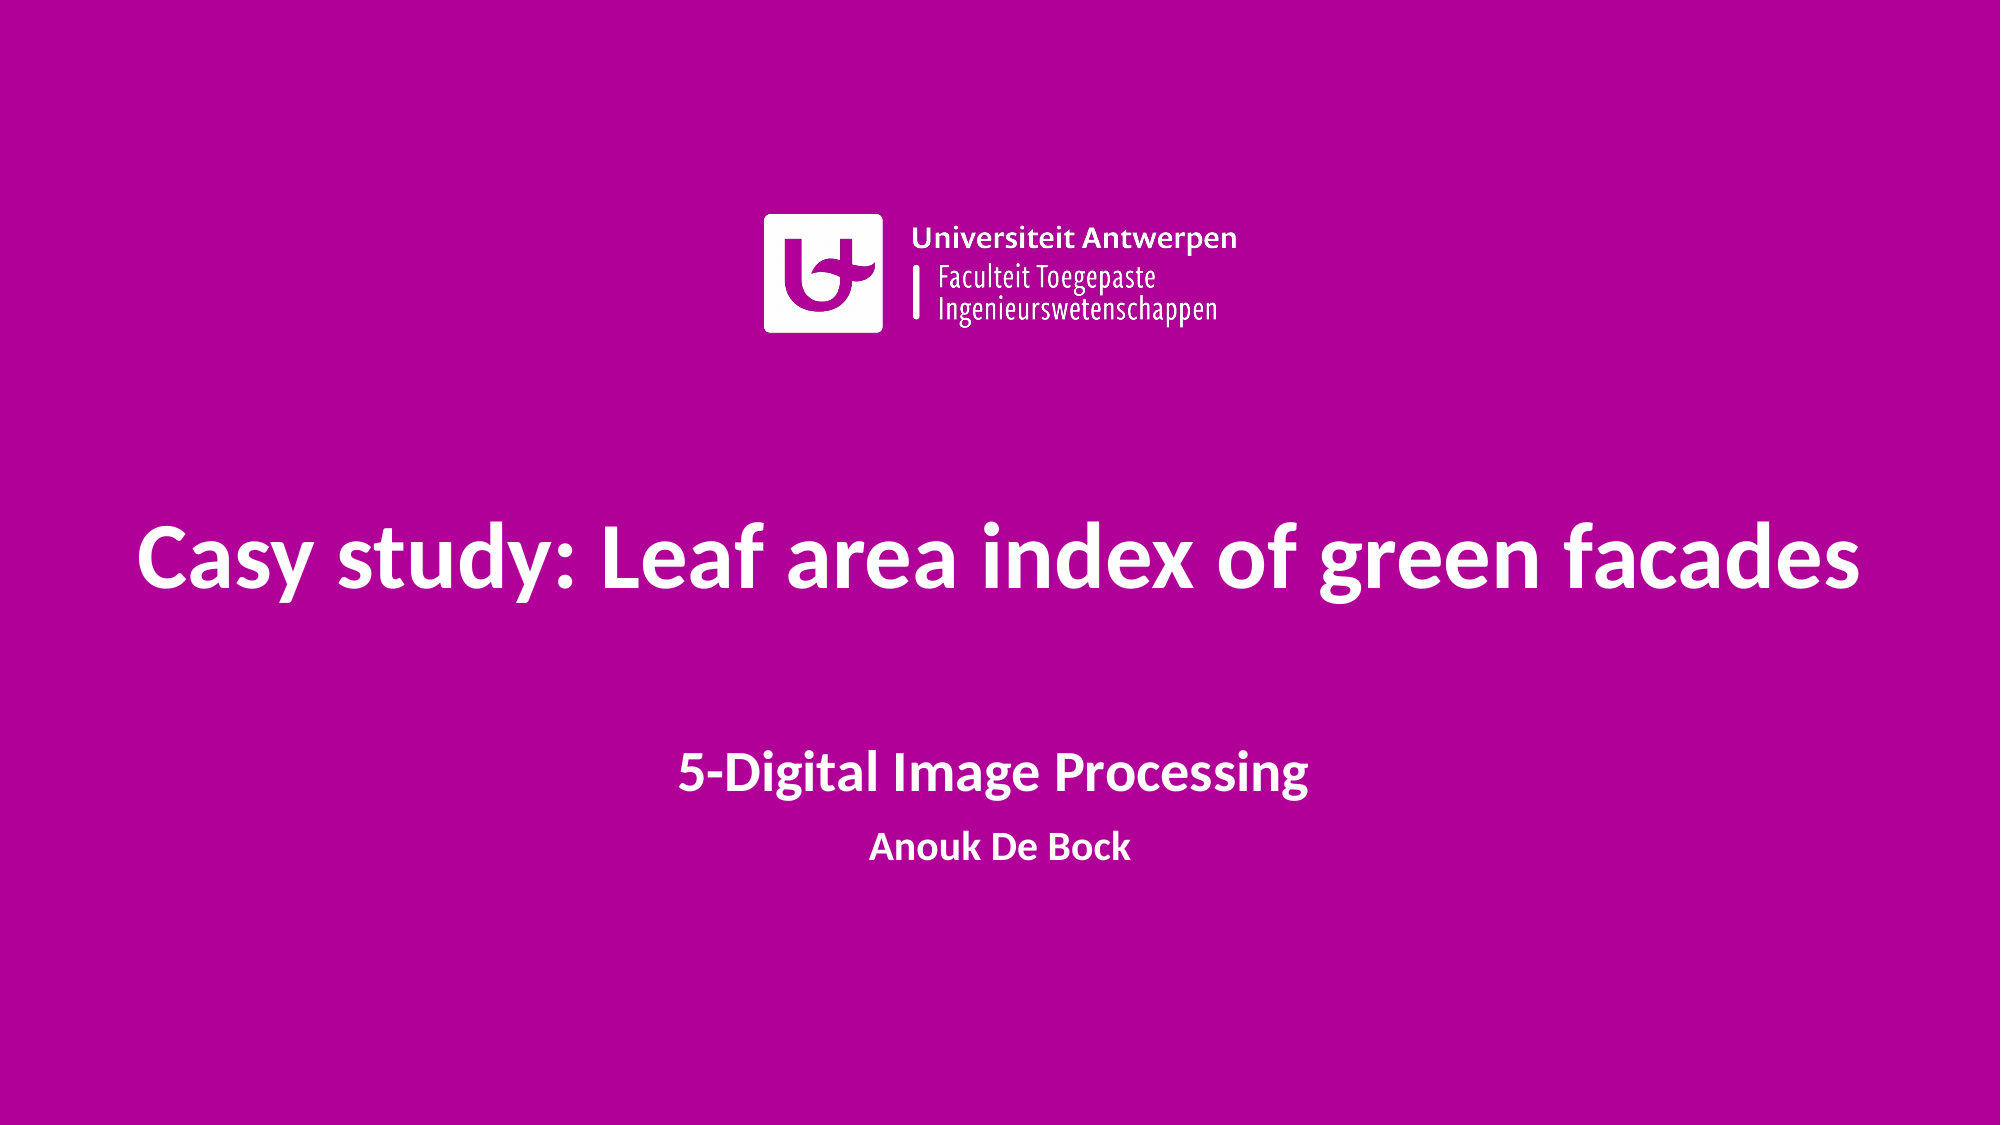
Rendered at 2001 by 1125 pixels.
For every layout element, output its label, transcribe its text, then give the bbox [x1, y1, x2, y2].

title Casy study: Leaf area index of green facades [102, 449, 1898, 667]
picture [764, 214, 1236, 333]
list 5-Digital Image Processing Anouk De Bock [102, 733, 1898, 908]
